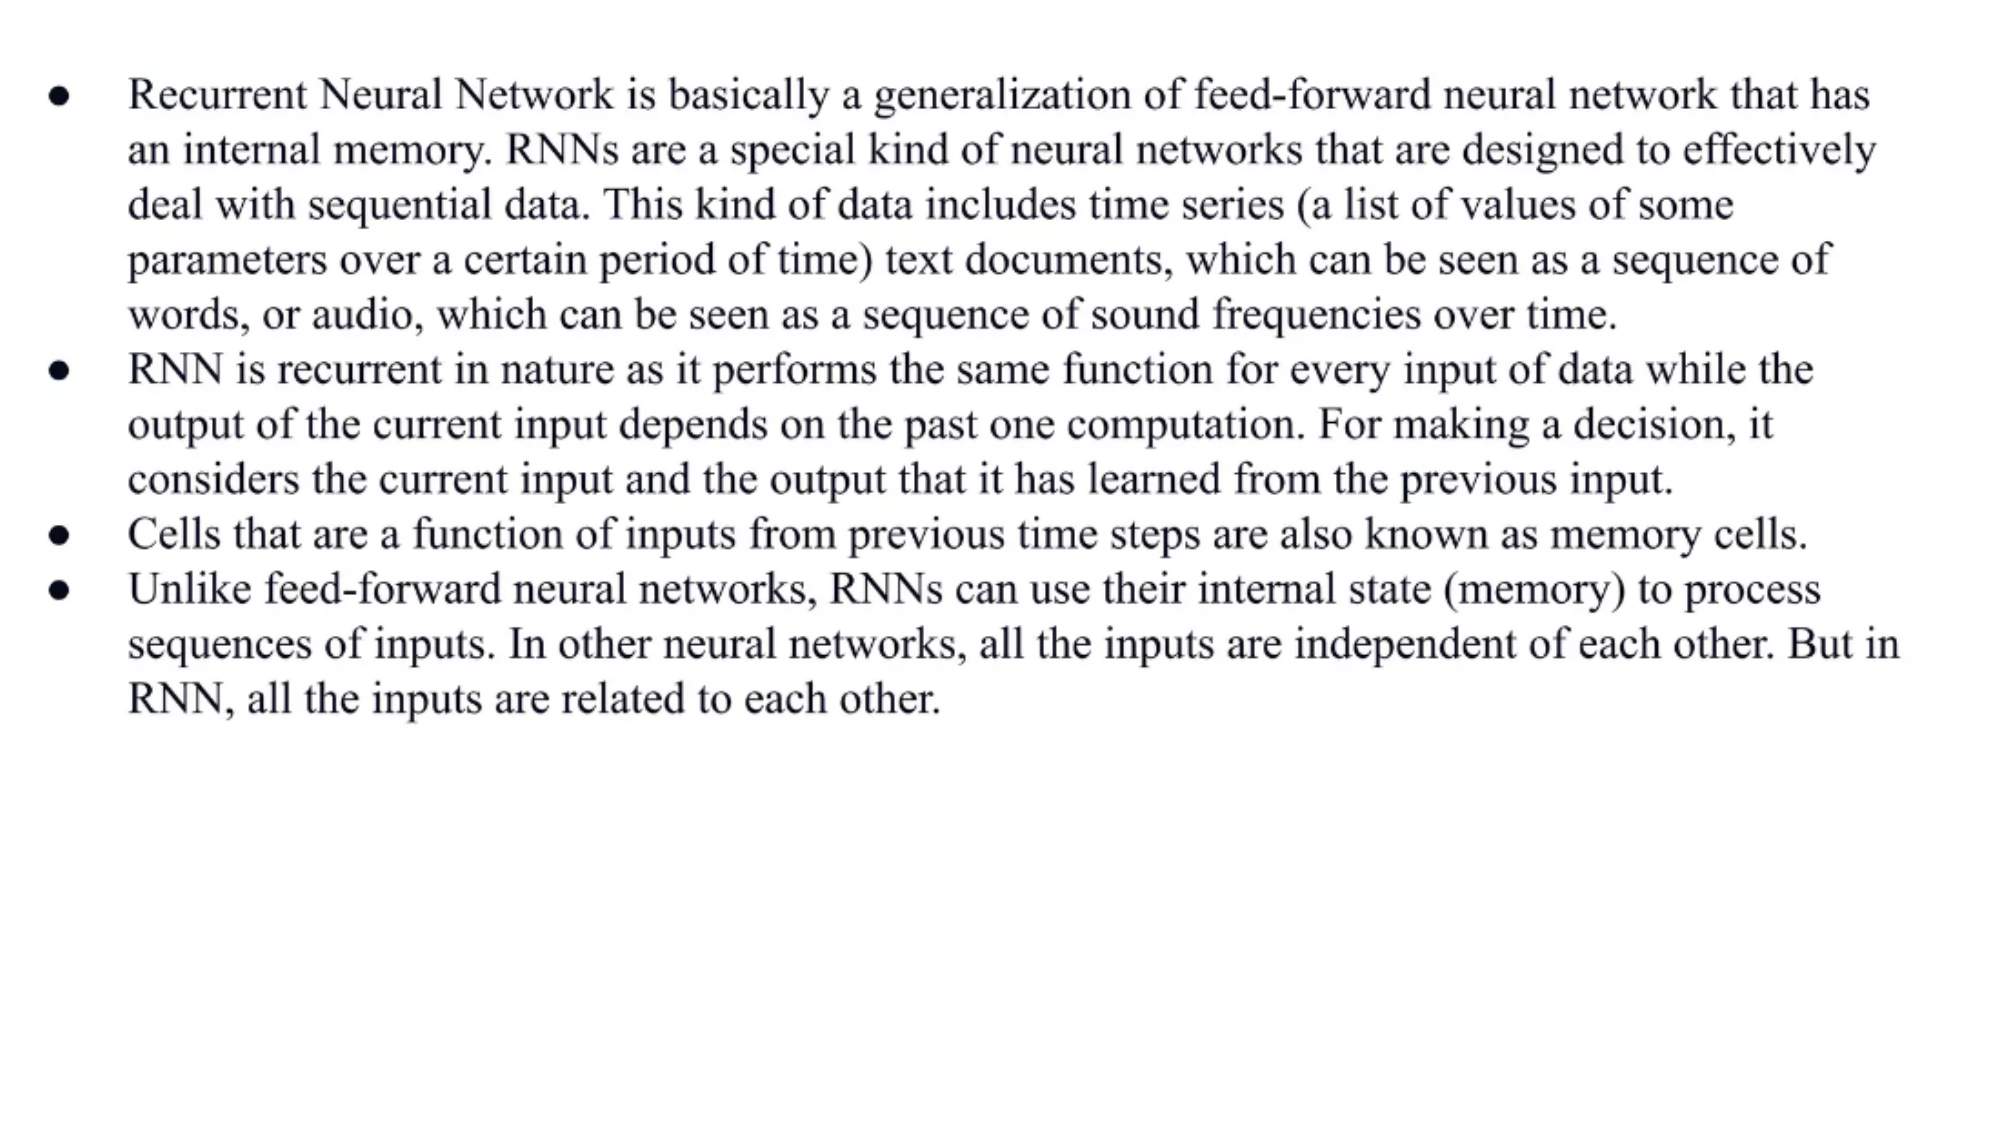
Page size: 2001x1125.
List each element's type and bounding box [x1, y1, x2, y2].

picture [31, 38, 1977, 746]
